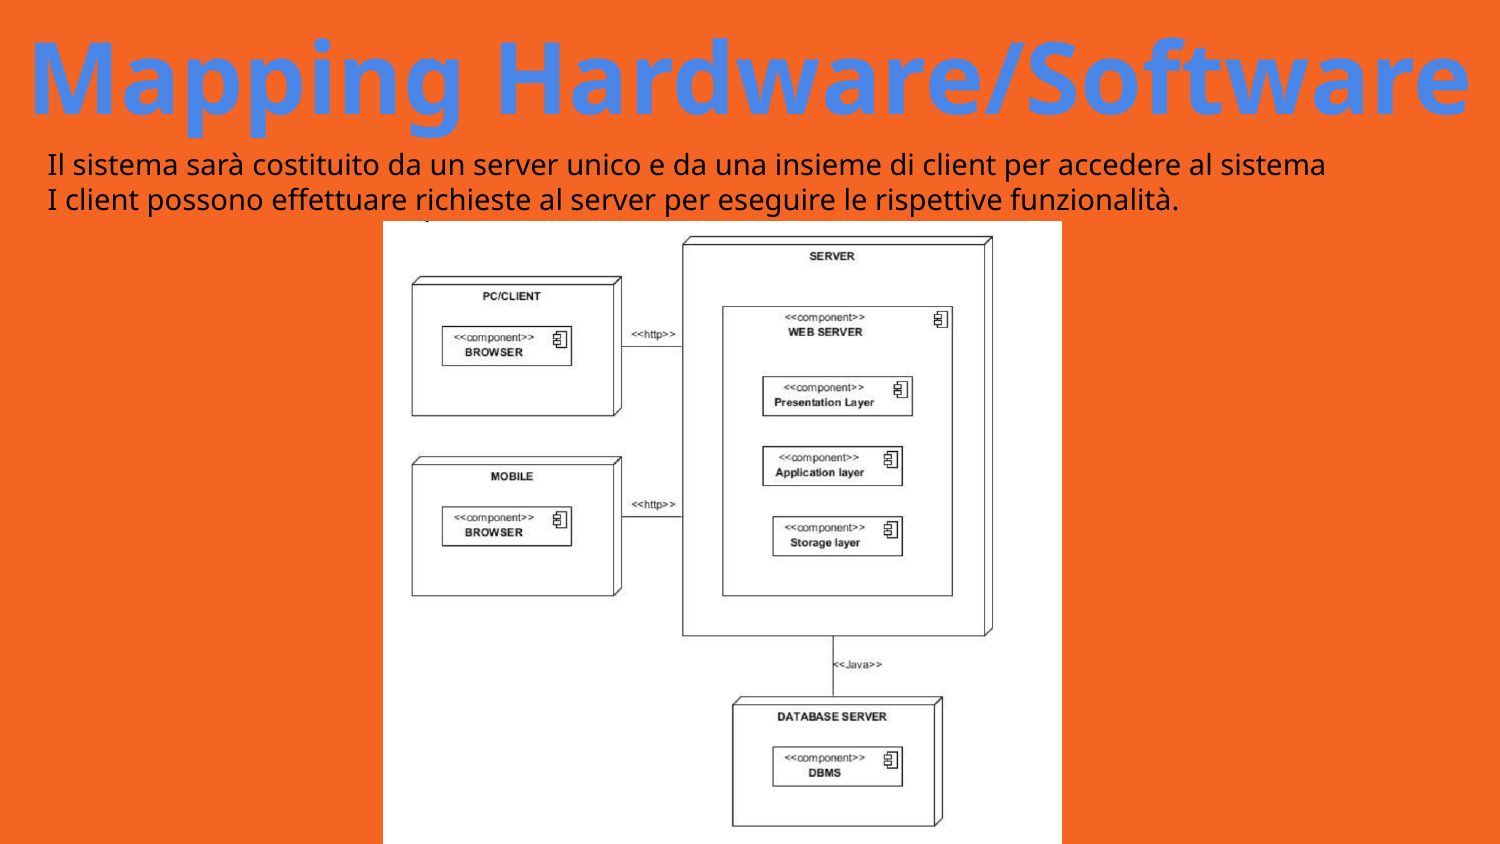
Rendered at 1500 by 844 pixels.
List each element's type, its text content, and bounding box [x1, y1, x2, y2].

text_box Mapping Hardware/Software [0, 0, 1500, 291]
text_box Il sistema sarà costituito da un server unico e da una insieme di client per accedere al sistema I client possono effettuare richieste al server per eseguire le rispettive funzionalità. [32, 131, 1474, 231]
picture [383, 221, 1062, 844]
